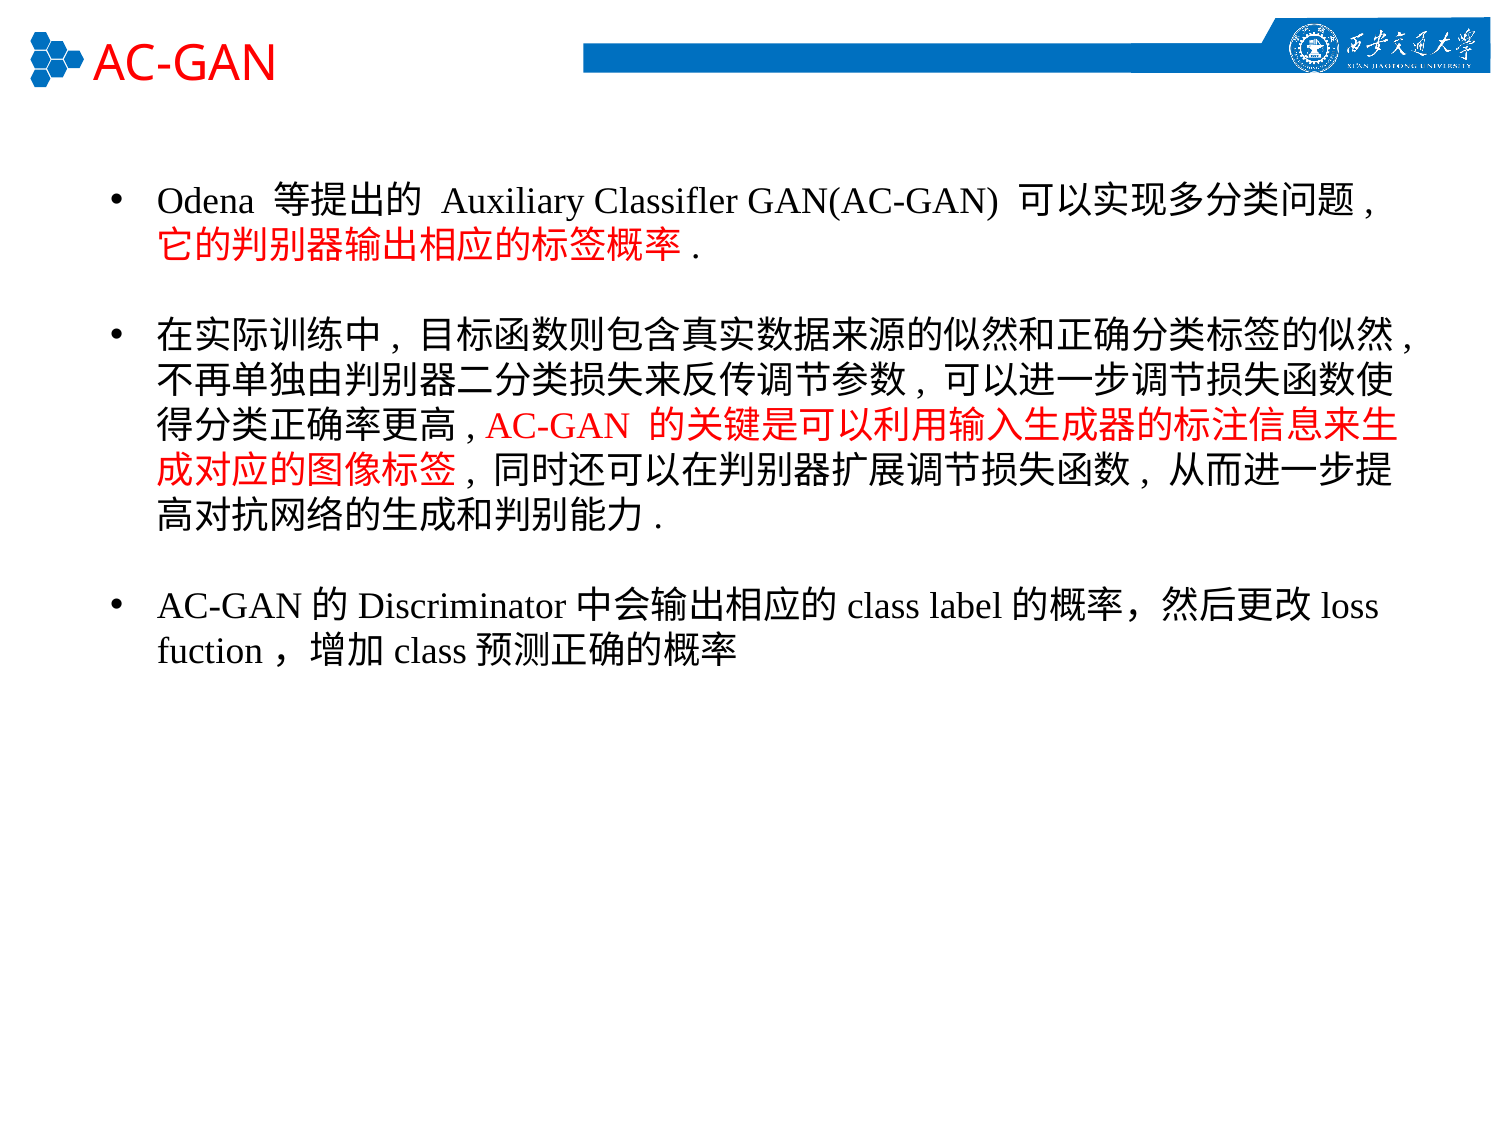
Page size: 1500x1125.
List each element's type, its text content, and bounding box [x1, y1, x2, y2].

text_box AC-GAN [78, 22, 294, 98]
text_box [582, 42, 1285, 74]
text_box Odena 等提出的 Auxiliary Classifler GAN(AC-GAN) 可以实现多分类问题, 它的判别器输出相应的标签概率. 在实际训练中, 目标函数则包含真实数据来源的似然和正确分类标签的似然, 不再单独由判别器二分类损失来反传调节参数, 可以进一步调节损失函数使得分类正确率更高, AC-GAN 的关键是可以利用输入生成器的标注信息来生成对应的图像标签, 同时还可以在判别器扩展调节损失函数, 从而进一步提高对抗网络的生成和判别能力. AC-GAN的Discriminator中会输出相应的class label的概率，然后更改loss fuction，增加class预测正确的概率 [95, 168, 1441, 679]
